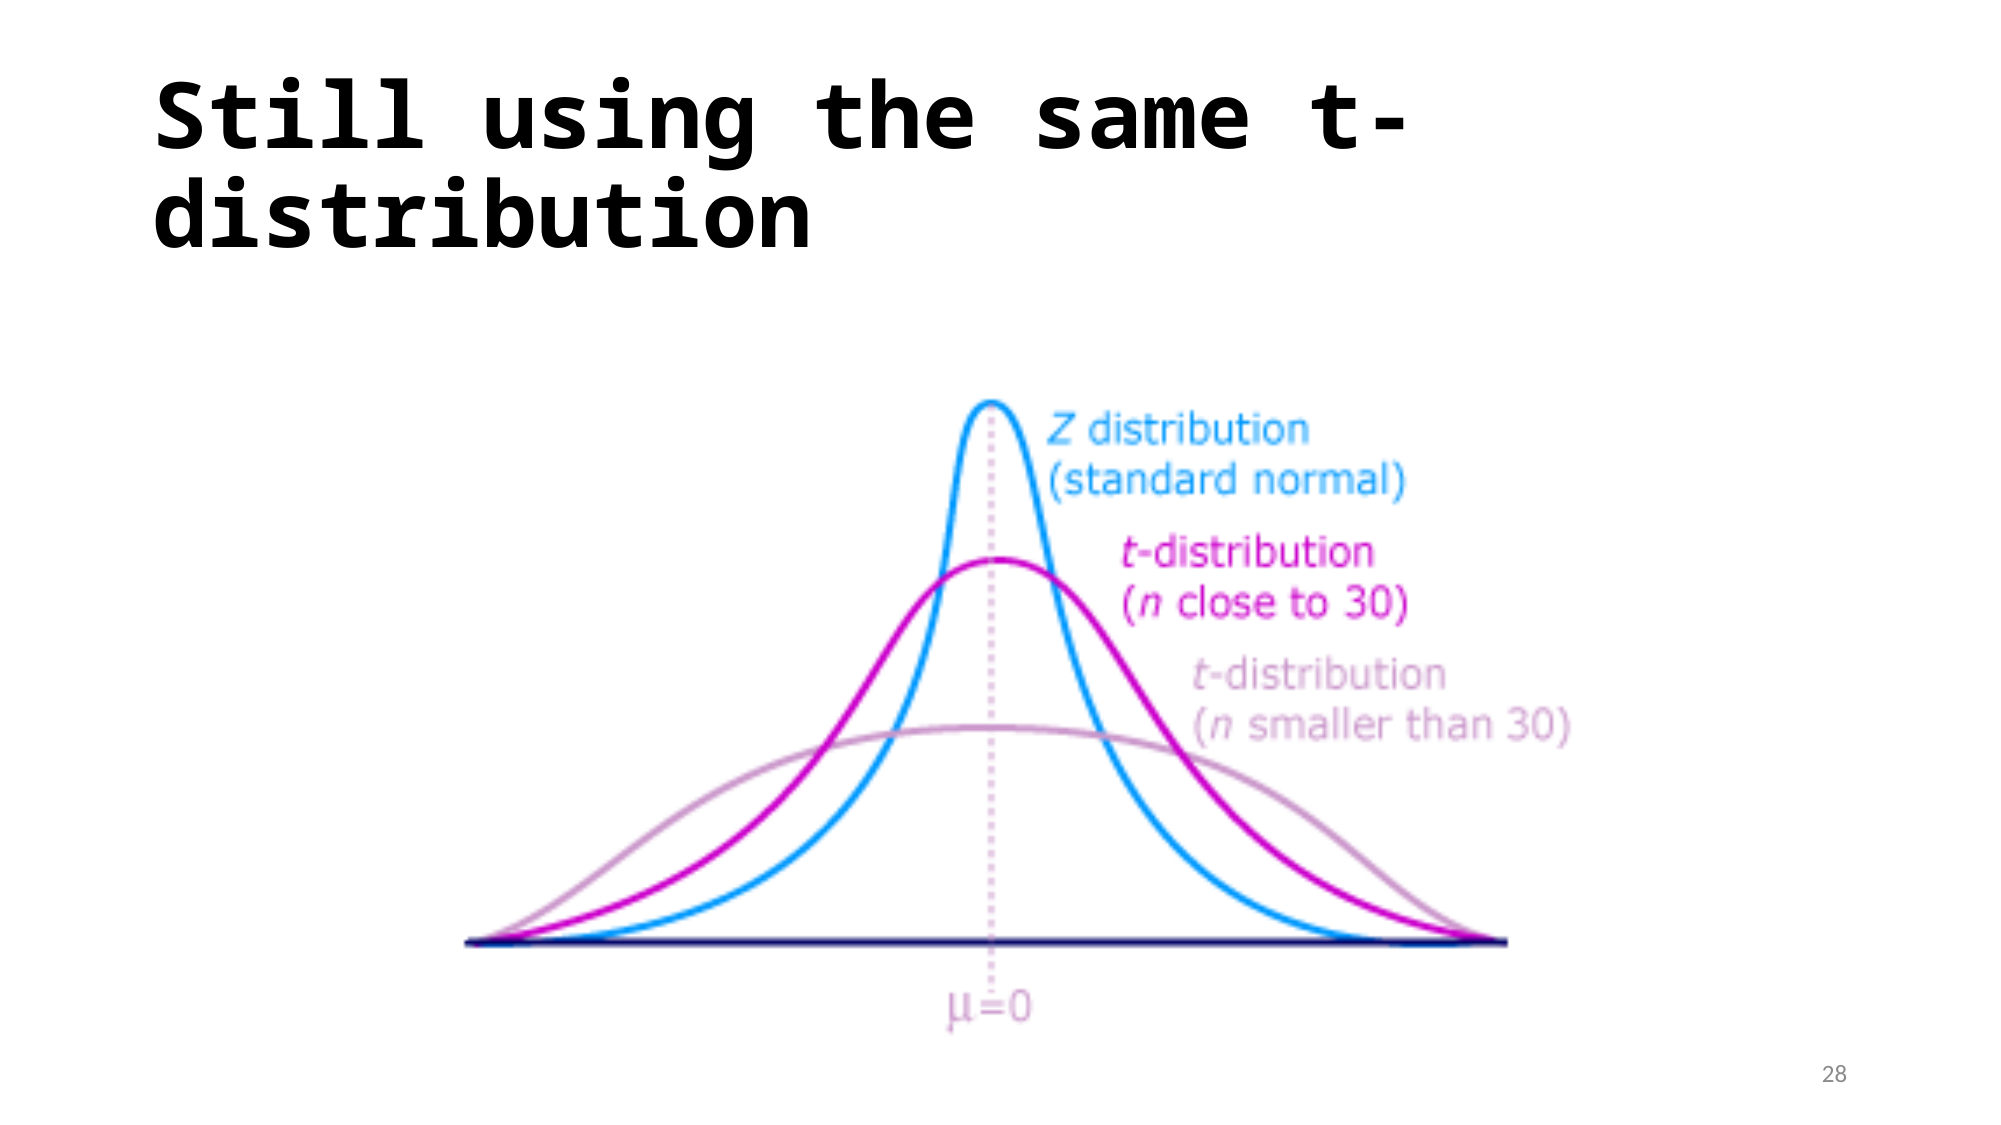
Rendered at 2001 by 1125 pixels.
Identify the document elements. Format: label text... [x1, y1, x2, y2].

picture [382, 373, 1638, 1043]
slide_number 28 [1412, 1042, 1863, 1103]
title Still using the same t-distribution [137, 59, 1953, 278]
